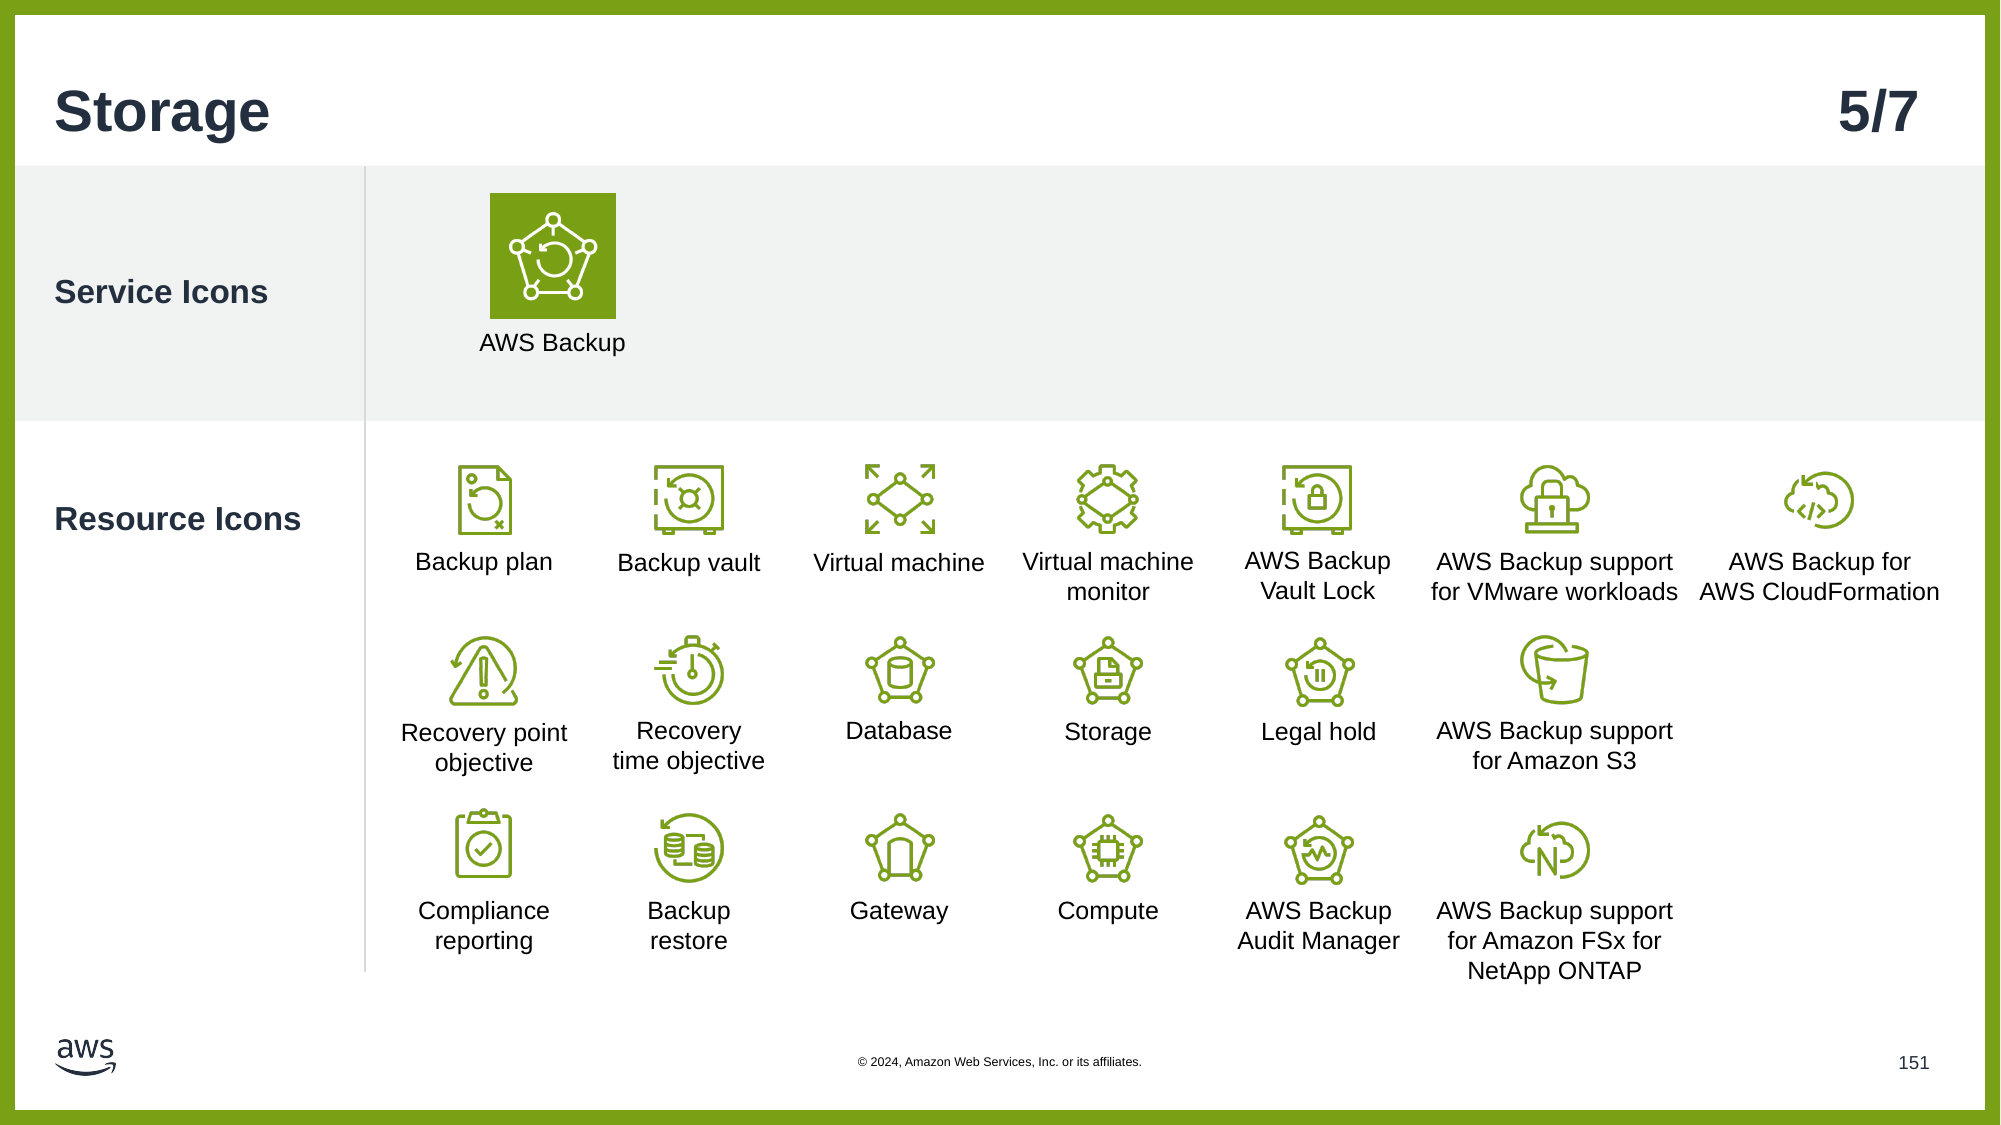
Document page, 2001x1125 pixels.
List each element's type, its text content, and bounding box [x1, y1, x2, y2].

text_box AWS Backup [368, 319, 737, 364]
picture [861, 810, 938, 886]
footer © 2024, Amazon Web Services, Inc. or its affiliates. [662, 1031, 1338, 1092]
slide_number 151 [1494, 1031, 1945, 1092]
picture [55, 1039, 116, 1076]
picture [1070, 633, 1146, 709]
picture [1517, 462, 1593, 538]
picture [1517, 632, 1593, 708]
picture [1070, 461, 1146, 537]
text_box Compliance reporting [390, 887, 579, 962]
text_box AWS Backup for AWS CloudFormation [1680, 538, 1960, 614]
text_box Compute [1014, 886, 1203, 932]
picture [651, 632, 727, 708]
picture [490, 193, 616, 319]
text_box Backup restore [595, 887, 784, 962]
picture [1279, 462, 1355, 538]
picture [651, 462, 727, 538]
text_box AWS Backup support for Amazon S3 [1415, 707, 1694, 782]
picture [1281, 812, 1357, 888]
text_box Database [805, 707, 994, 753]
picture [447, 462, 523, 538]
text_box Virtual machine monitor [1004, 538, 1213, 614]
text_box Storage [1014, 707, 1203, 753]
text_box Backup plan [390, 537, 579, 583]
text_box Gateway [805, 887, 994, 933]
text_box Backup vault [595, 538, 784, 584]
text_box AWS Backup support for Amazon FSx for NetApp ONTAP [1415, 886, 1694, 992]
text_box Recovery point objective [381, 708, 587, 784]
picture [862, 461, 938, 537]
picture [1282, 634, 1358, 710]
text_box Virtual machine [797, 538, 1002, 584]
picture [1781, 462, 1857, 538]
picture [445, 633, 521, 709]
picture [651, 810, 727, 886]
picture [862, 632, 938, 708]
text_box AWS Backup Vault Lock [1216, 537, 1420, 613]
picture [1517, 812, 1593, 888]
picture [1070, 811, 1146, 887]
text_box AWS Backup Audit Manager [1217, 886, 1415, 962]
picture [445, 805, 521, 881]
title Storage 5/7 [39, 59, 1960, 166]
text_box Legal hold [1217, 707, 1415, 753]
text_box AWS Backup support for VMware workloads [1415, 538, 1680, 614]
text_box Recovery time objective [595, 707, 784, 782]
